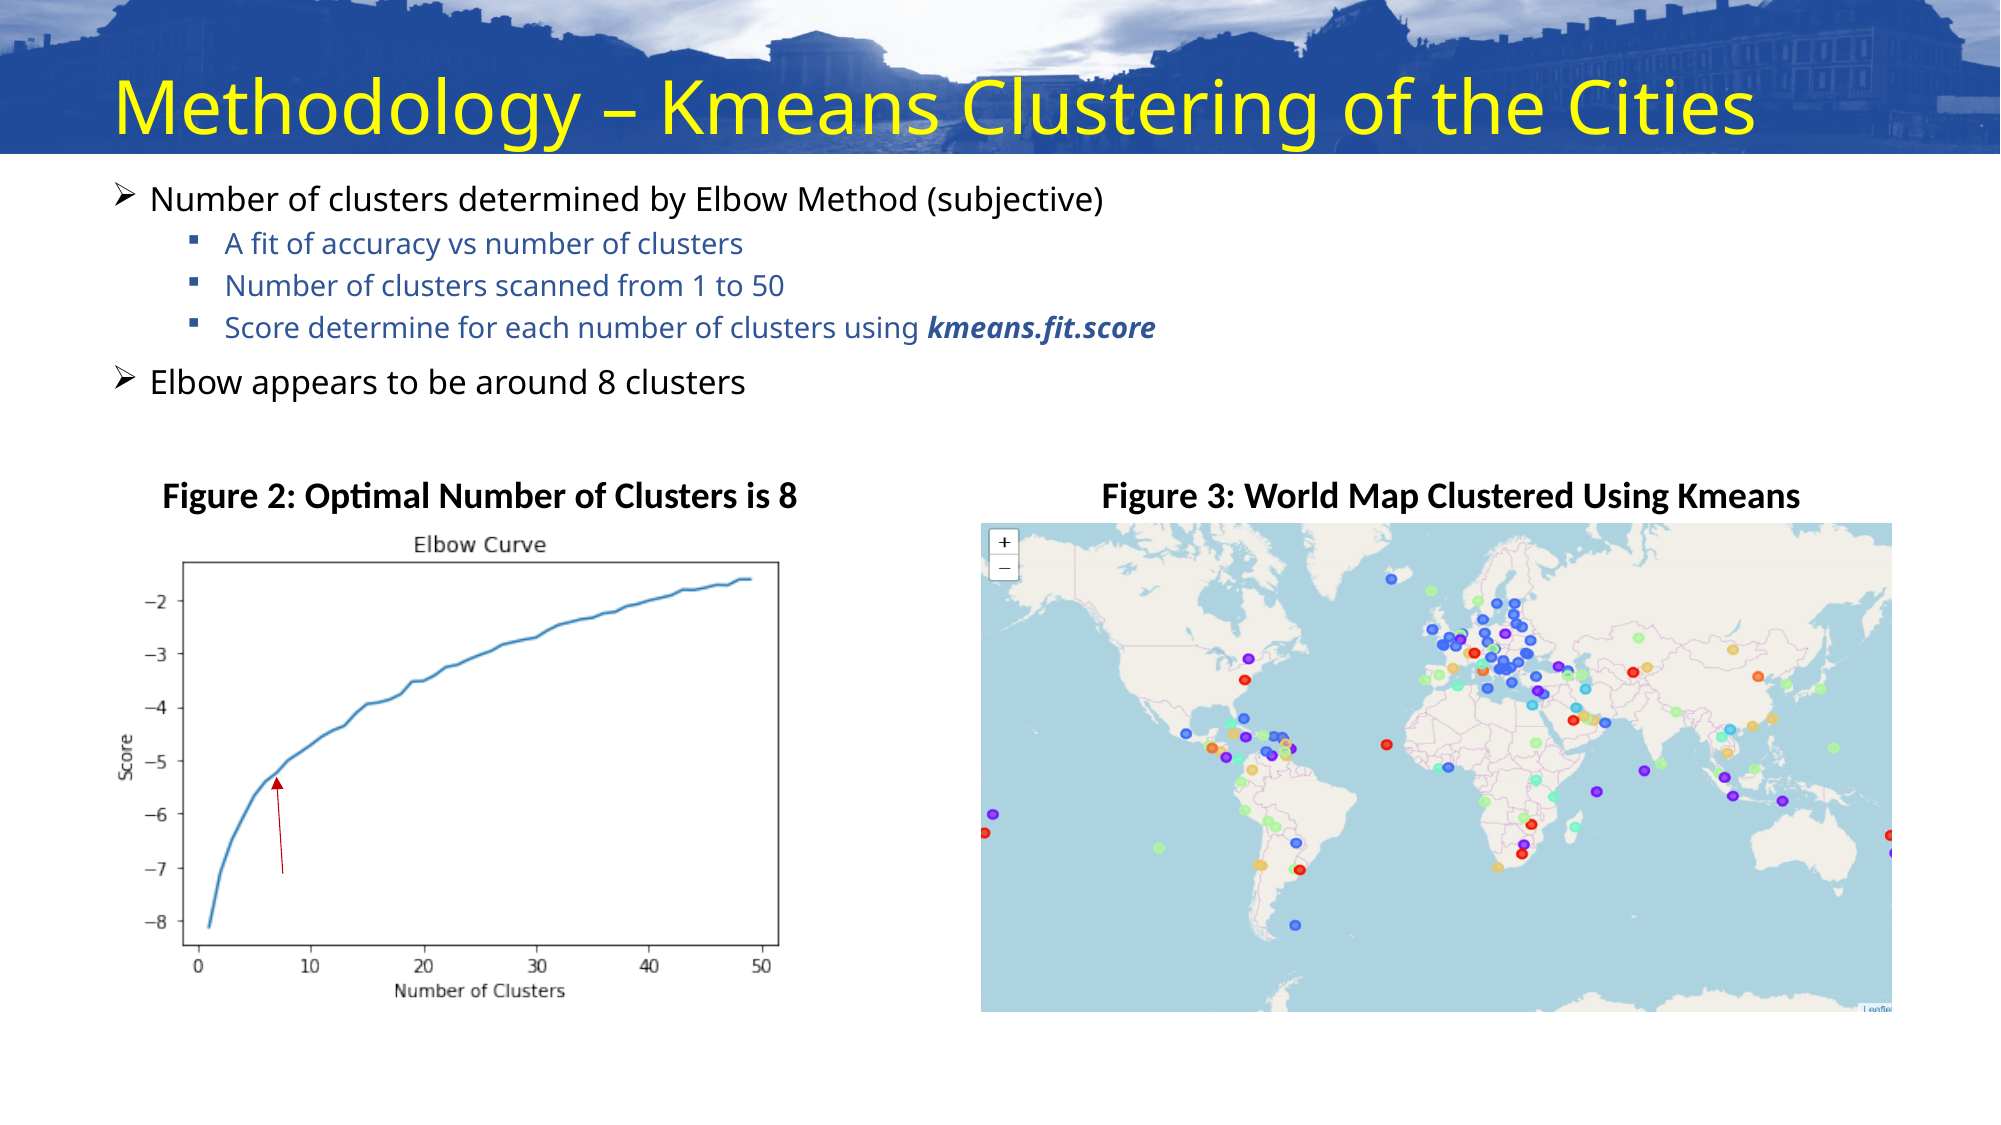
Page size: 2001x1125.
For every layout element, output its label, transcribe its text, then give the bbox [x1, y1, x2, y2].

picture [981, 523, 1892, 1012]
picture [106, 523, 796, 1012]
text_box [276, 776, 283, 874]
text_box Figure 3: World Map Clustered Using Kmeans [1087, 463, 1817, 523]
list Number of clusters determined by Elbow Method (subjective) A fit of accuracy vs number of clusters Number of clusters scanned from 1 to 50 Score determine for each number of clusters using kmeans.fit.score Elbow appears to be around 8 clusters [97, 220, 1531, 890]
title Methodology – Kmeans Clustering of the Cities [97, 154, 1823, 220]
text_box Figure 2: Optimal Number of Clusters is 8 [147, 463, 814, 523]
picture [0, 0, 2000, 154]
